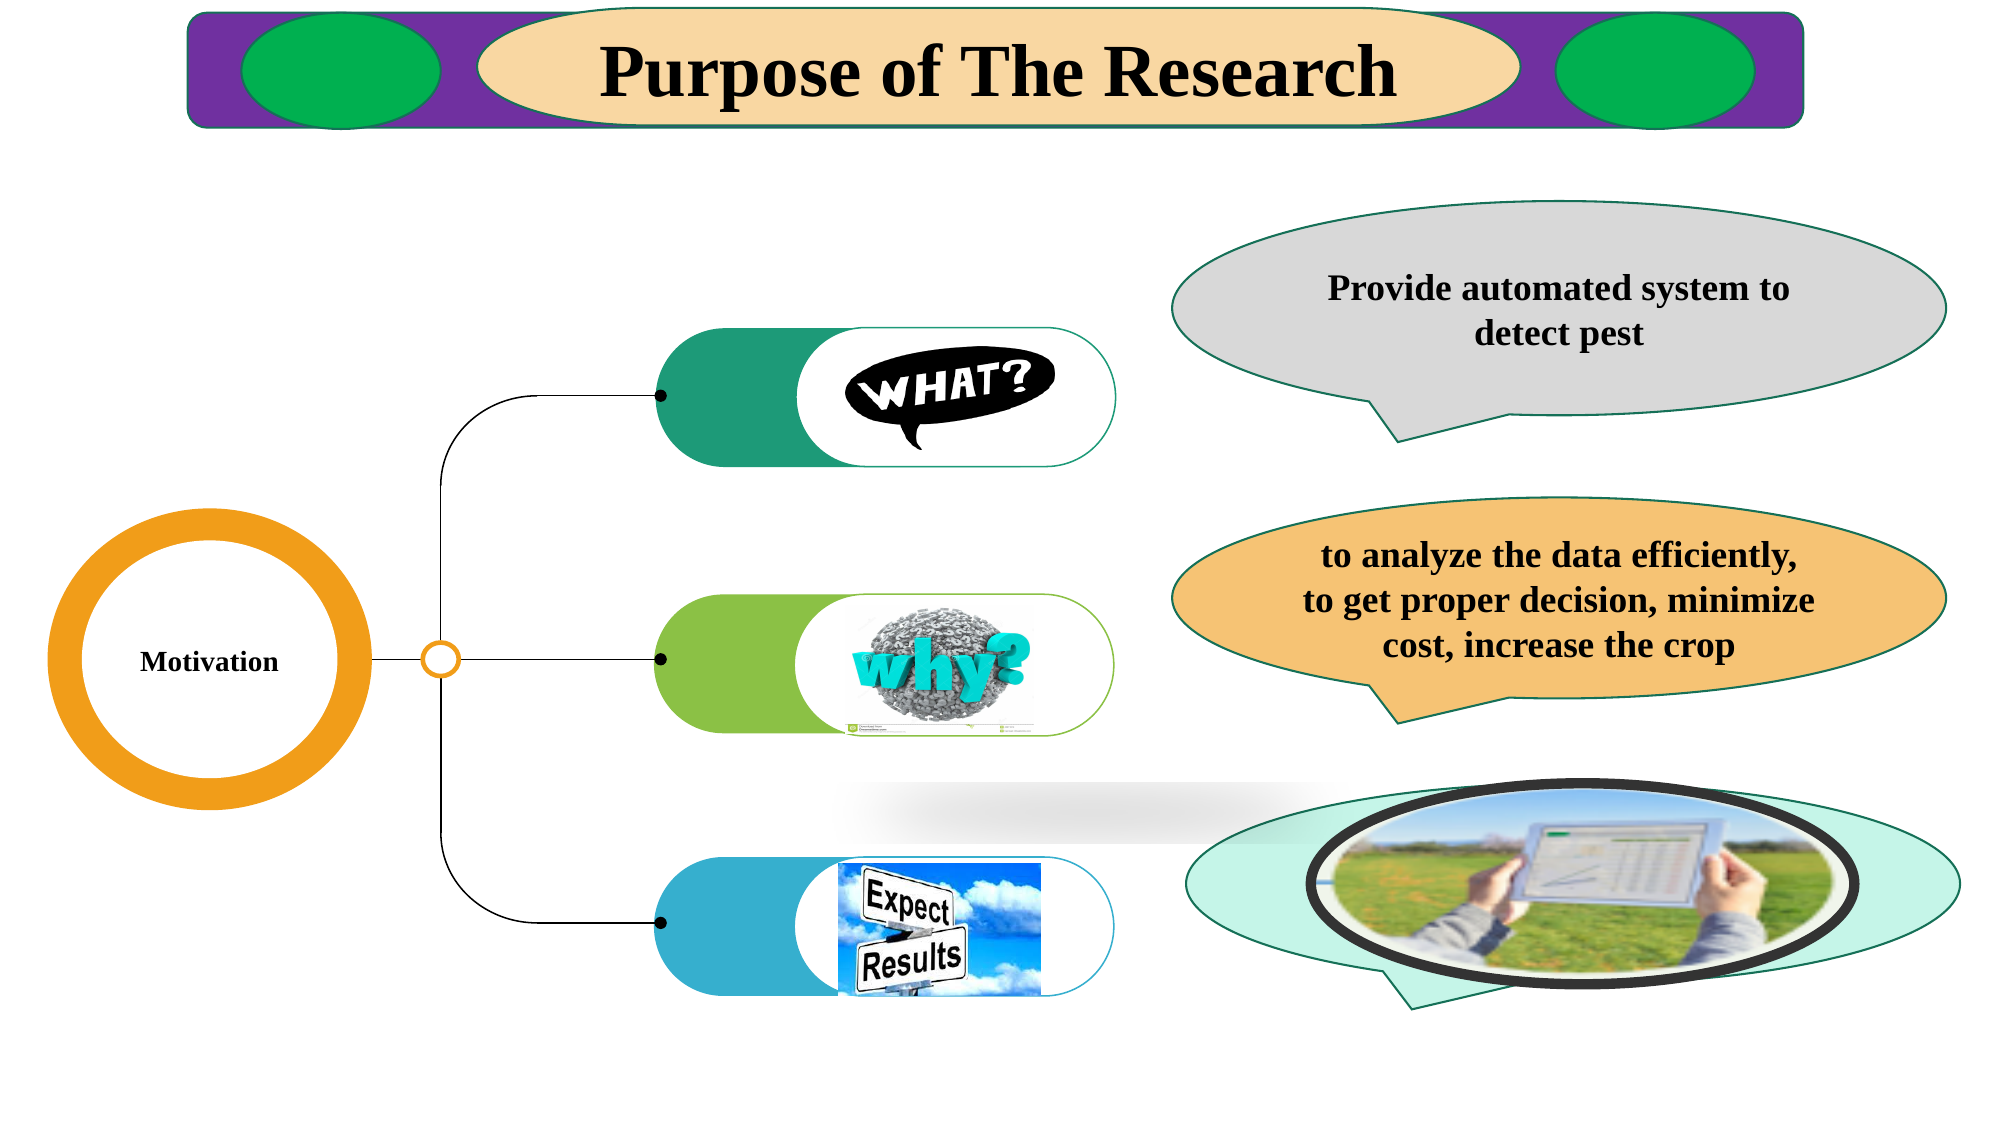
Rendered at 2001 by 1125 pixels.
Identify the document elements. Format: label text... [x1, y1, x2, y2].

text_box [1186, 832, 1305, 957]
text_box [352, 12, 1645, 128]
text_box [1555, 12, 1755, 129]
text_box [47, 395, 661, 924]
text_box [653, 856, 1115, 997]
text_box [241, 12, 441, 129]
text_box Purpose of The Research [477, 7, 1521, 126]
text_box [1666, 12, 1804, 128]
picture [845, 346, 1056, 450]
text_box to analyze the data efficiently, to get proper decision, minimize cost, increase the crop [1172, 497, 1947, 724]
picture [845, 605, 1034, 734]
text_box [187, 12, 330, 128]
picture [1310, 782, 1855, 985]
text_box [666, 593, 1115, 737]
text_box Provide automated system to detect pest [1172, 201, 1947, 443]
text_box [1399, 993, 1482, 1010]
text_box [655, 327, 1116, 468]
text_box [1859, 816, 1961, 952]
picture [838, 863, 1042, 997]
